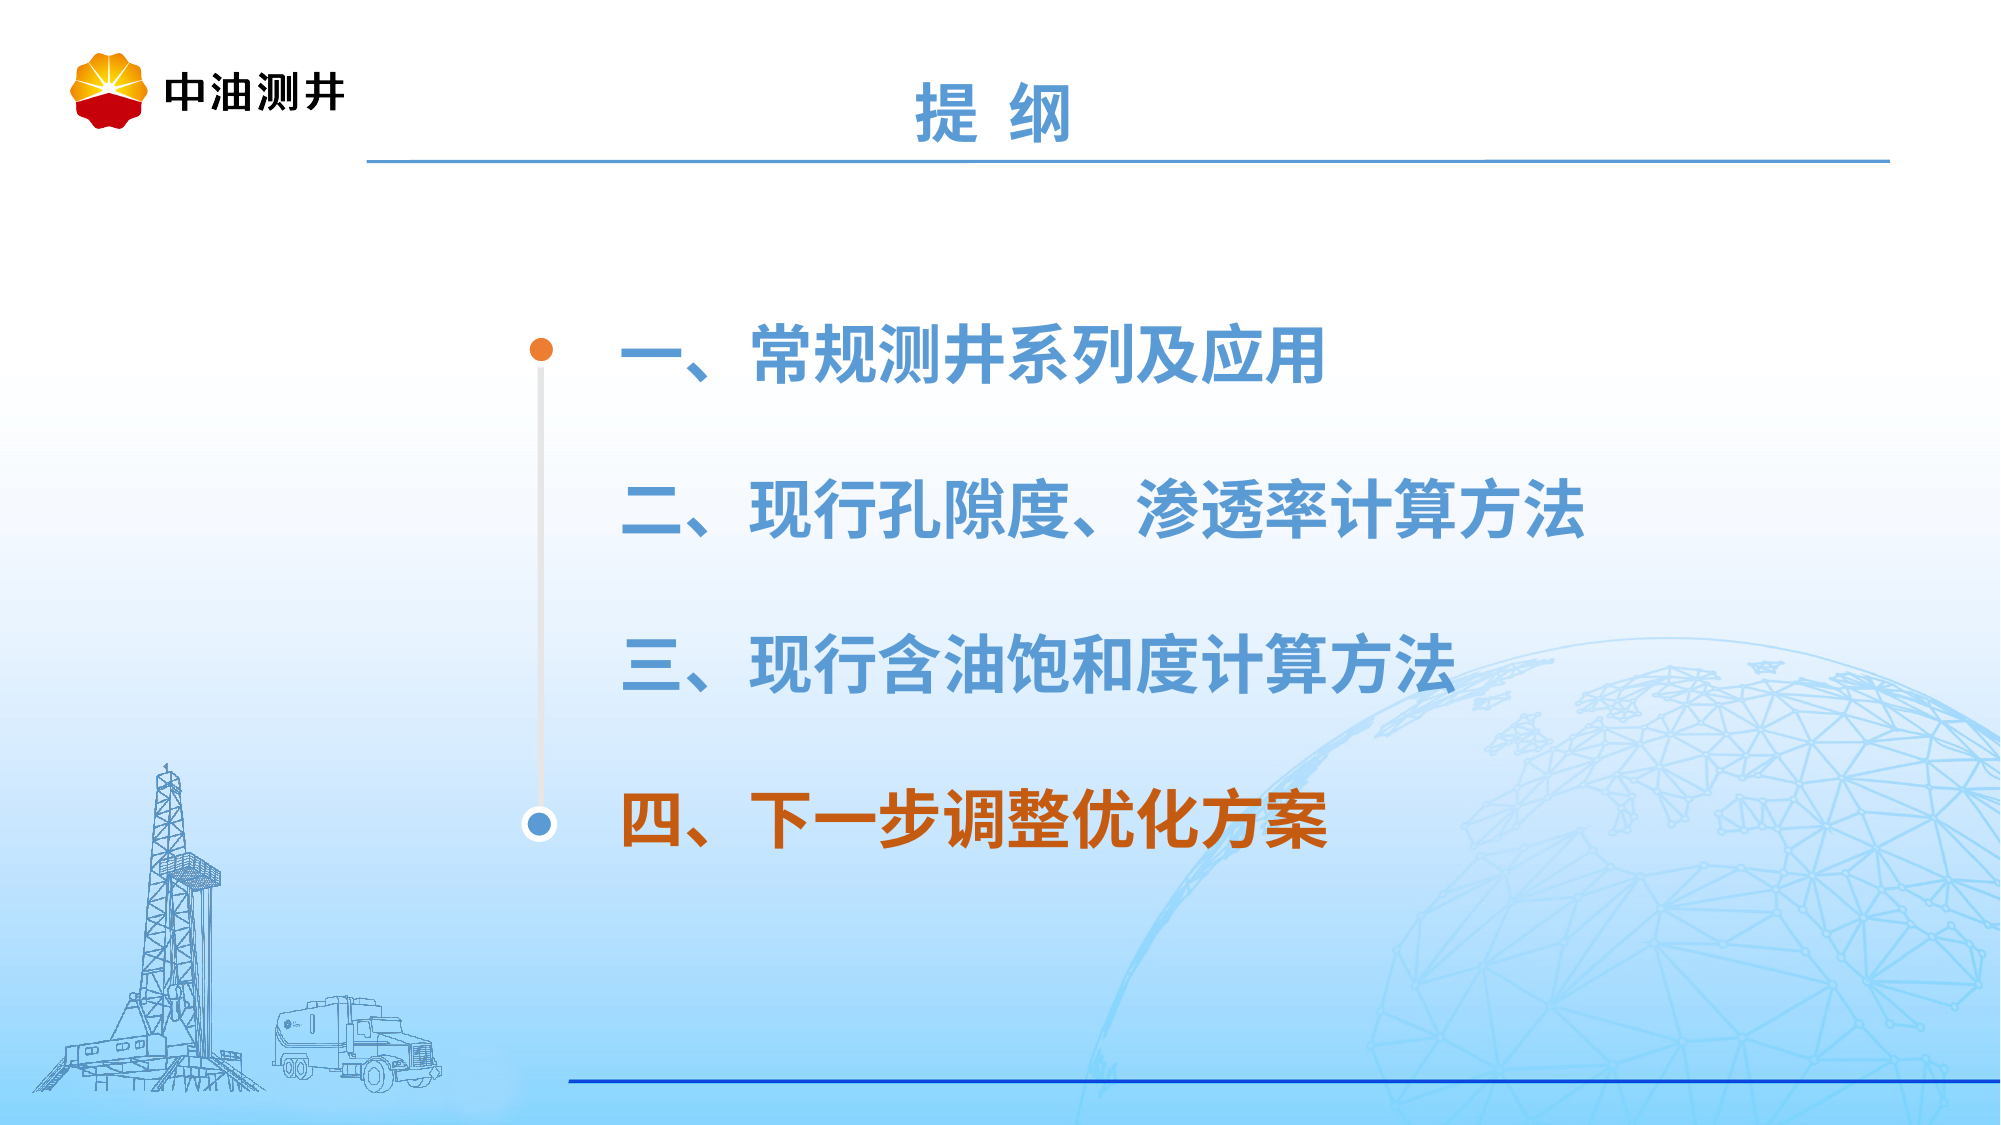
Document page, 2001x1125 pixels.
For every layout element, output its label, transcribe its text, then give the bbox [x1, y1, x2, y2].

text_box 提 纲 [899, 7, 1129, 158]
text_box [524, 334, 557, 839]
text_box 一、常规测井系列及应用 二、现行孔隙度、渗透率计算方法 三、现行含油饱和度计算方法 四、下一步调整优化方案 [604, 306, 1652, 864]
picture [0, 0, 2001, 1125]
